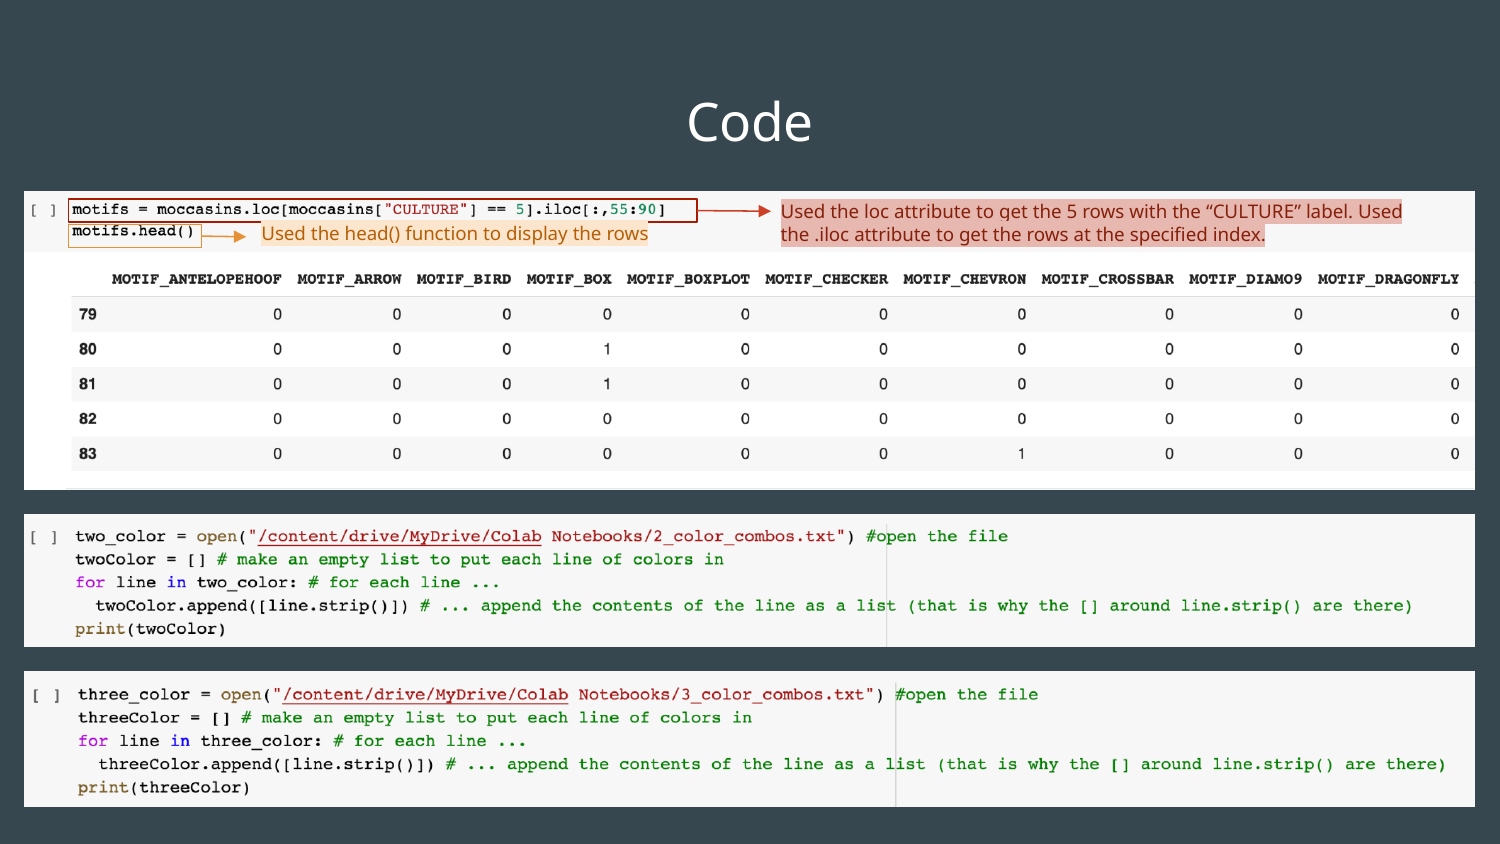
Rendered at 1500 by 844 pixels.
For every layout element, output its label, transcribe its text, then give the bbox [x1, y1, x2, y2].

picture [24, 514, 1476, 647]
text_box Used the loc attribute to get the 5 rows with the “CULTURE” label. Used the .iloc attribute to get the rows at the specified index. [765, 185, 1462, 190]
title Code [51, 72, 1449, 167]
picture [24, 671, 1476, 808]
picture [24, 191, 1476, 491]
